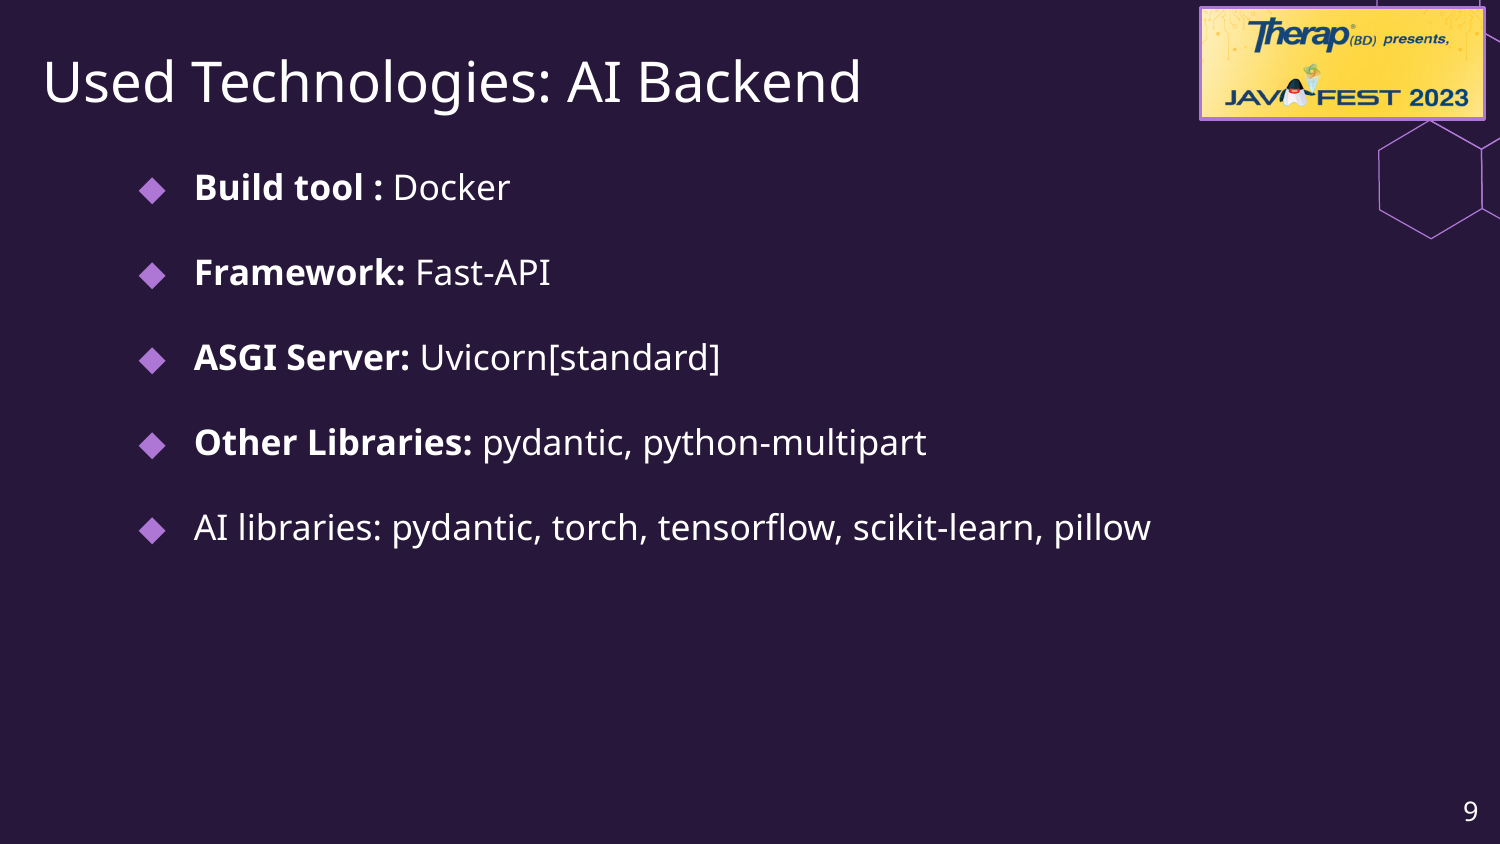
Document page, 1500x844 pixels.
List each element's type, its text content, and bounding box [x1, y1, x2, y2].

picture [1201, 9, 1484, 118]
title Used Technologies: AI Backend [27, 30, 1196, 125]
slide_number ‹#› [1403, 779, 1494, 844]
list Build tool : Docker Framework: Fast-API ASGI Server: Uvicorn[standard] Other Libraries: pydantic, python-multipart AI libraries: pydantic, torch, tensorflow, scikit-learn, pillow [103, 107, 1298, 613]
